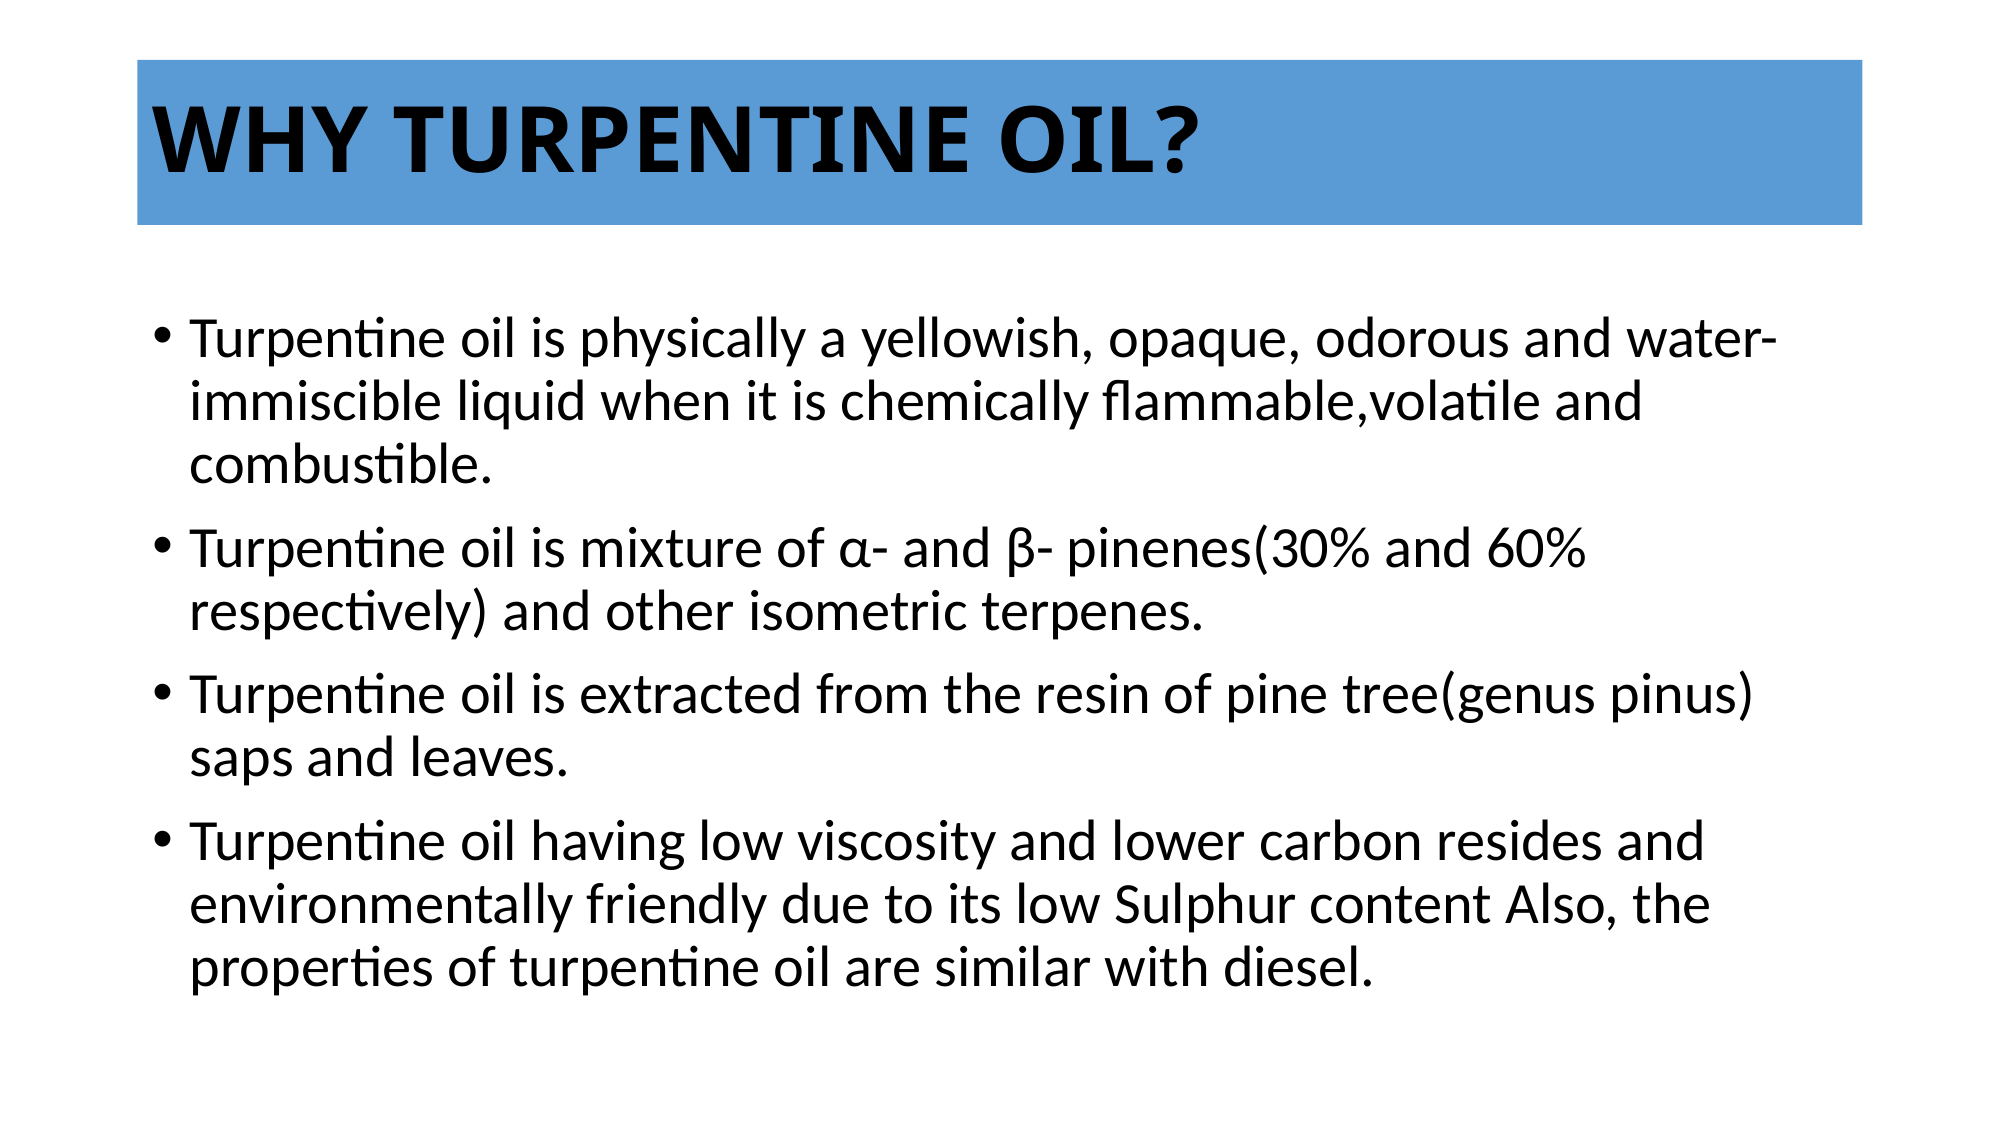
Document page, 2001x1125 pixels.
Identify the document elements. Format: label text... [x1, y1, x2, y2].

title WHY TURPENTINE OIL? [137, 59, 1863, 225]
list Turpentine oil is physically a yellowish, opaque, odorous and water-immiscible liquid when it is chemically flammable,volatile and combustible. Turpentine oil is mixture of α- and β- pinenes(30% and 60% respectively) and other isometric terpenes. Turpentine oil is extracted from the resin of pine tree(genus pinus) saps and leaves. Turpentine oil having low viscosity and lower carbon resides and environmentally friendly due to its low Sulphur content Also, the properties of turpentine oil are similar with diesel. [137, 299, 1863, 1014]
